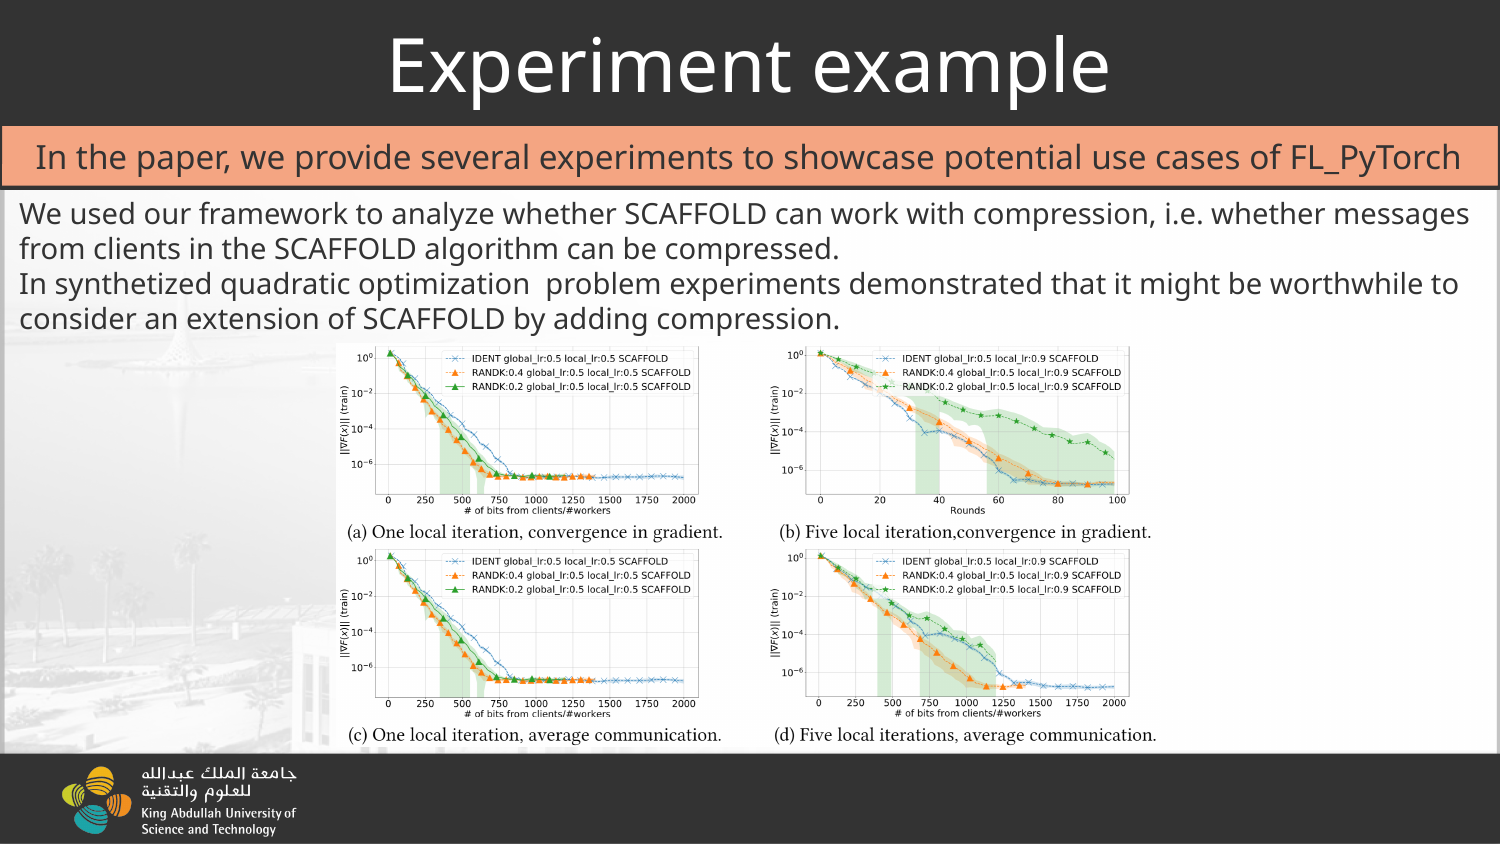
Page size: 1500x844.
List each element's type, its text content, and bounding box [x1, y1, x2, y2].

text_box In the paper, we provide several experiments to showcase potential use cases of FL_PyTorch [0, 121, 1500, 190]
picture [52, 760, 307, 841]
text_box We used our framework to analyze whether SCAFFOLD can work with compression, i.e. whether messages from clients in the SCAFFOLD algorithm can be compressed. In synthetized quadratic optimization problem experiments demonstrated that it might be worthwhile to consider an extension of SCAFFOLD by adding compression. [4, 190, 1495, 343]
picture [336, 342, 1159, 747]
title Experiment example [4, 2, 1495, 121]
